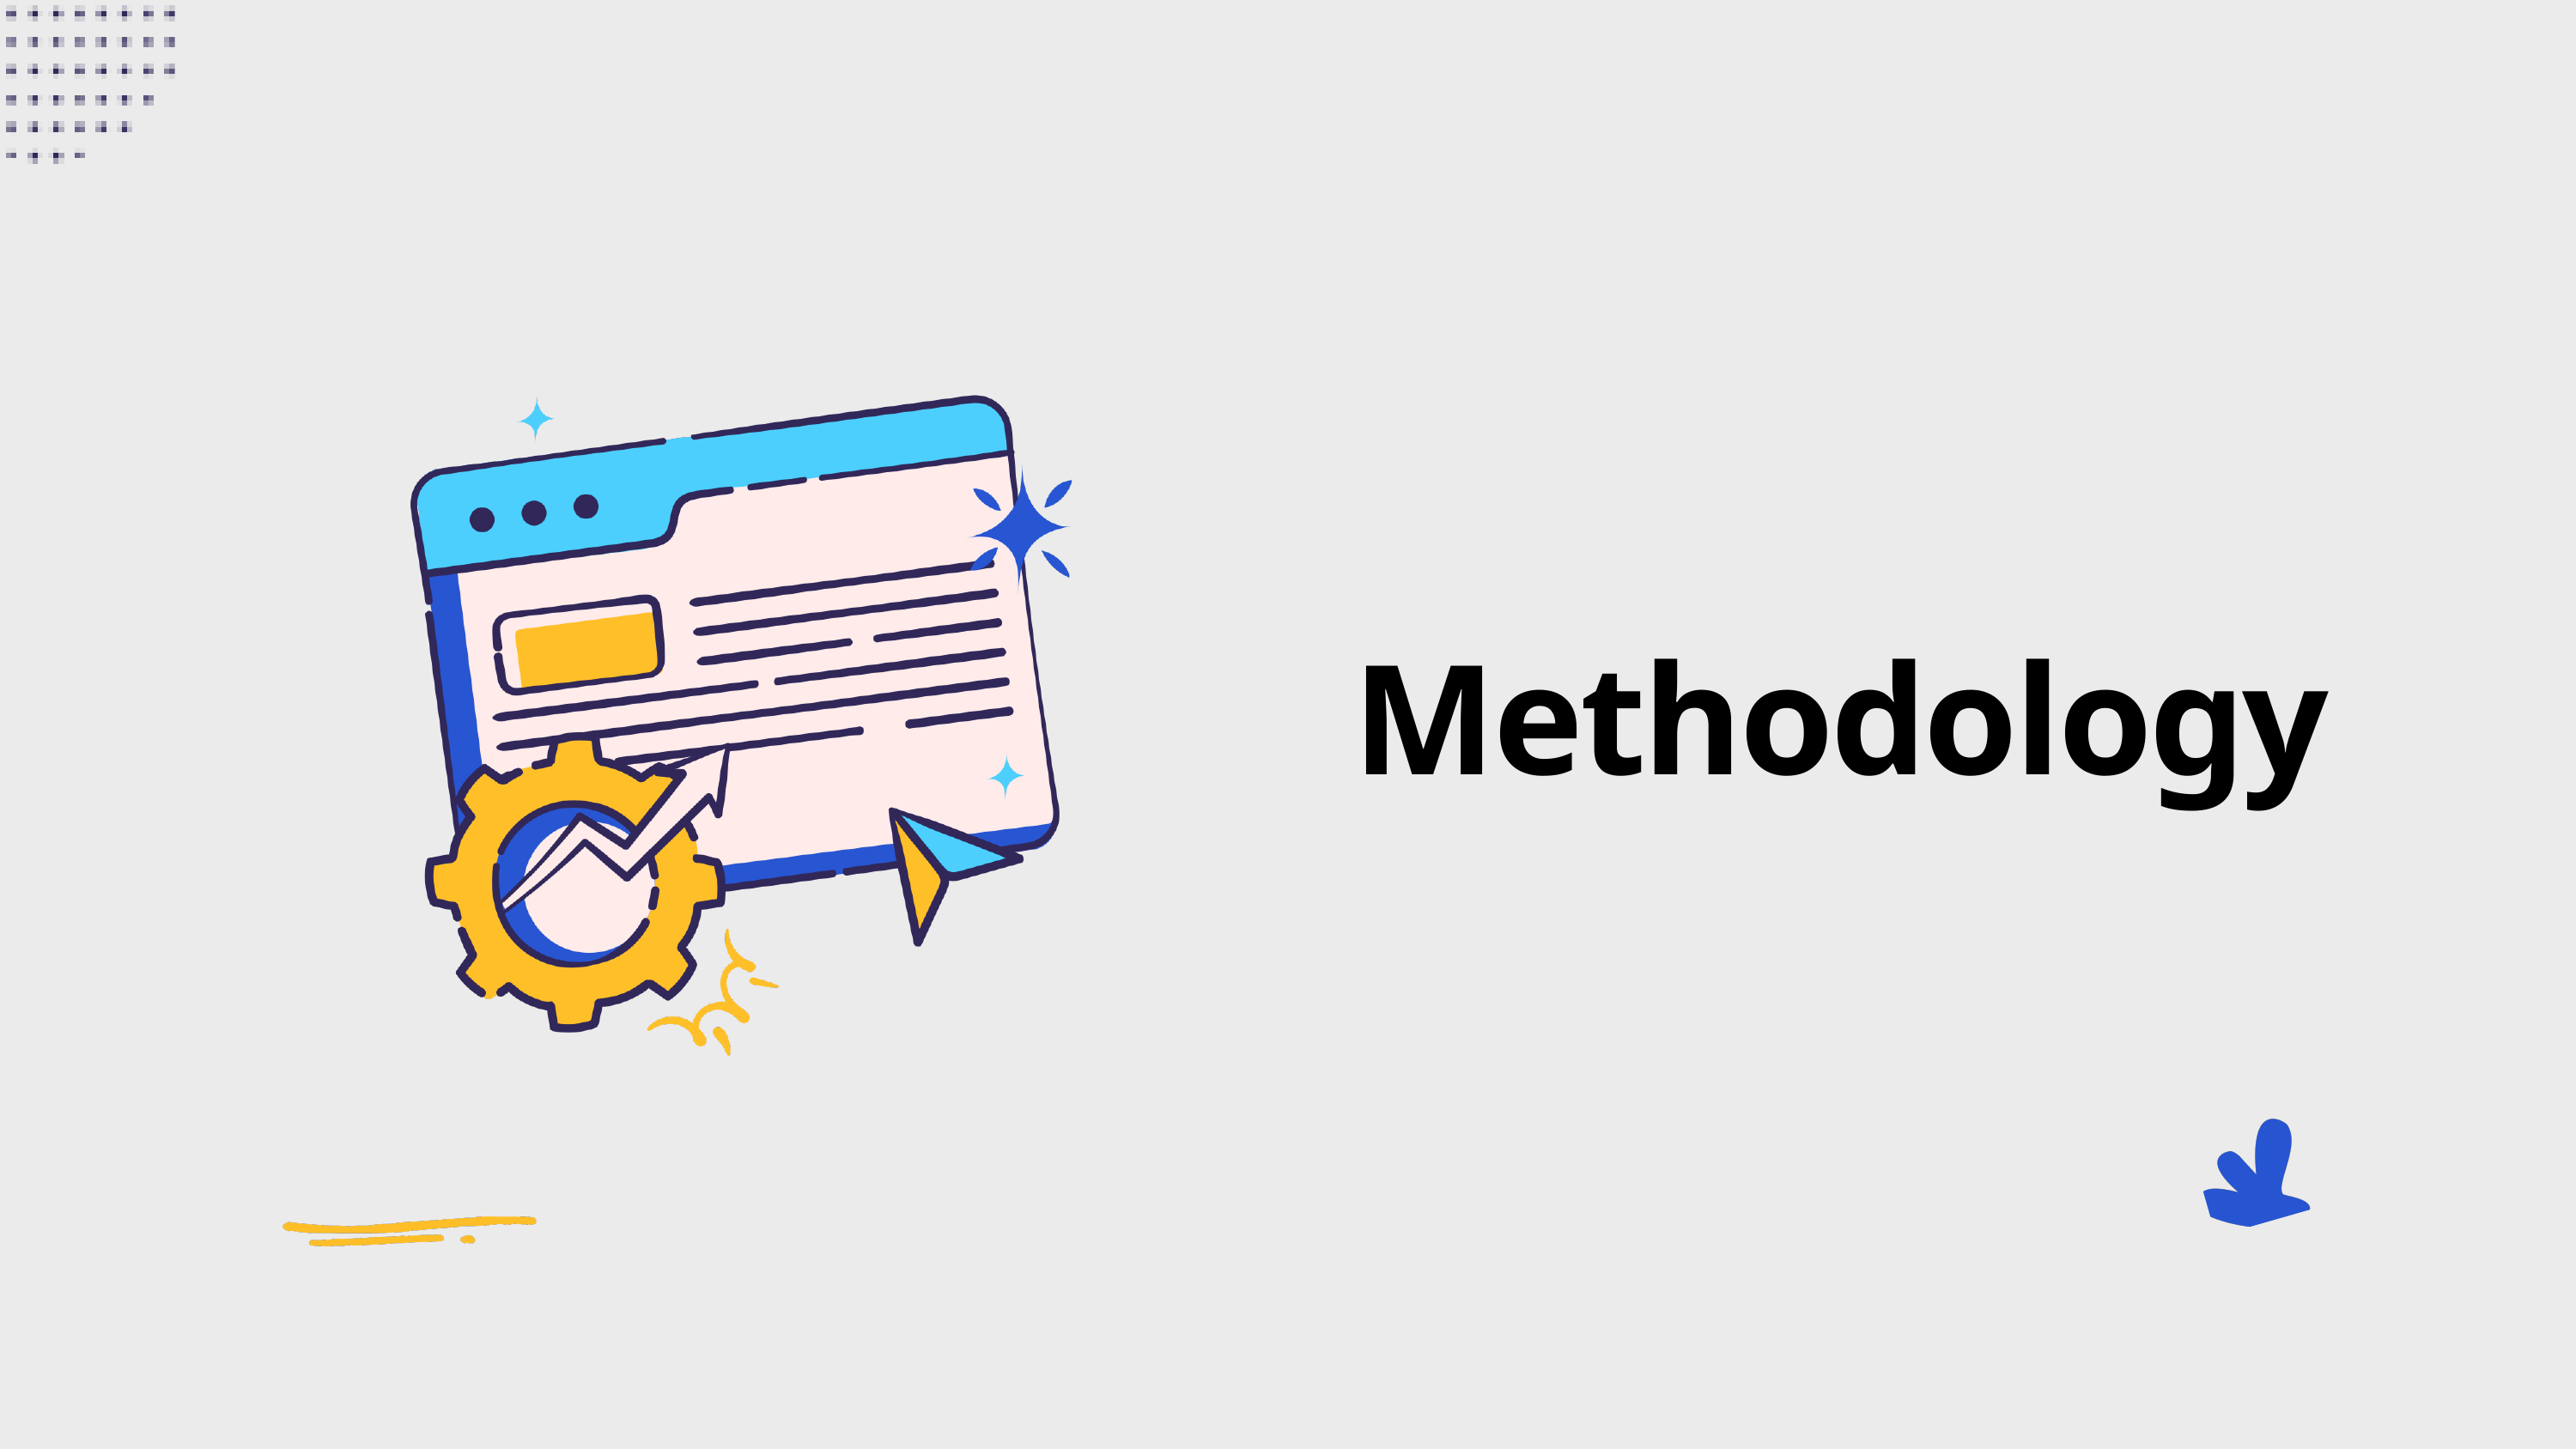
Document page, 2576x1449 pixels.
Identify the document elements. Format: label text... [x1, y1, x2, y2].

text_box [0, 0, 175, 164]
text_box Methodology [1352, 668, 2476, 805]
text_box [2185, 1098, 2330, 1237]
text_box [409, 393, 1073, 1056]
text_box [283, 1216, 537, 1246]
